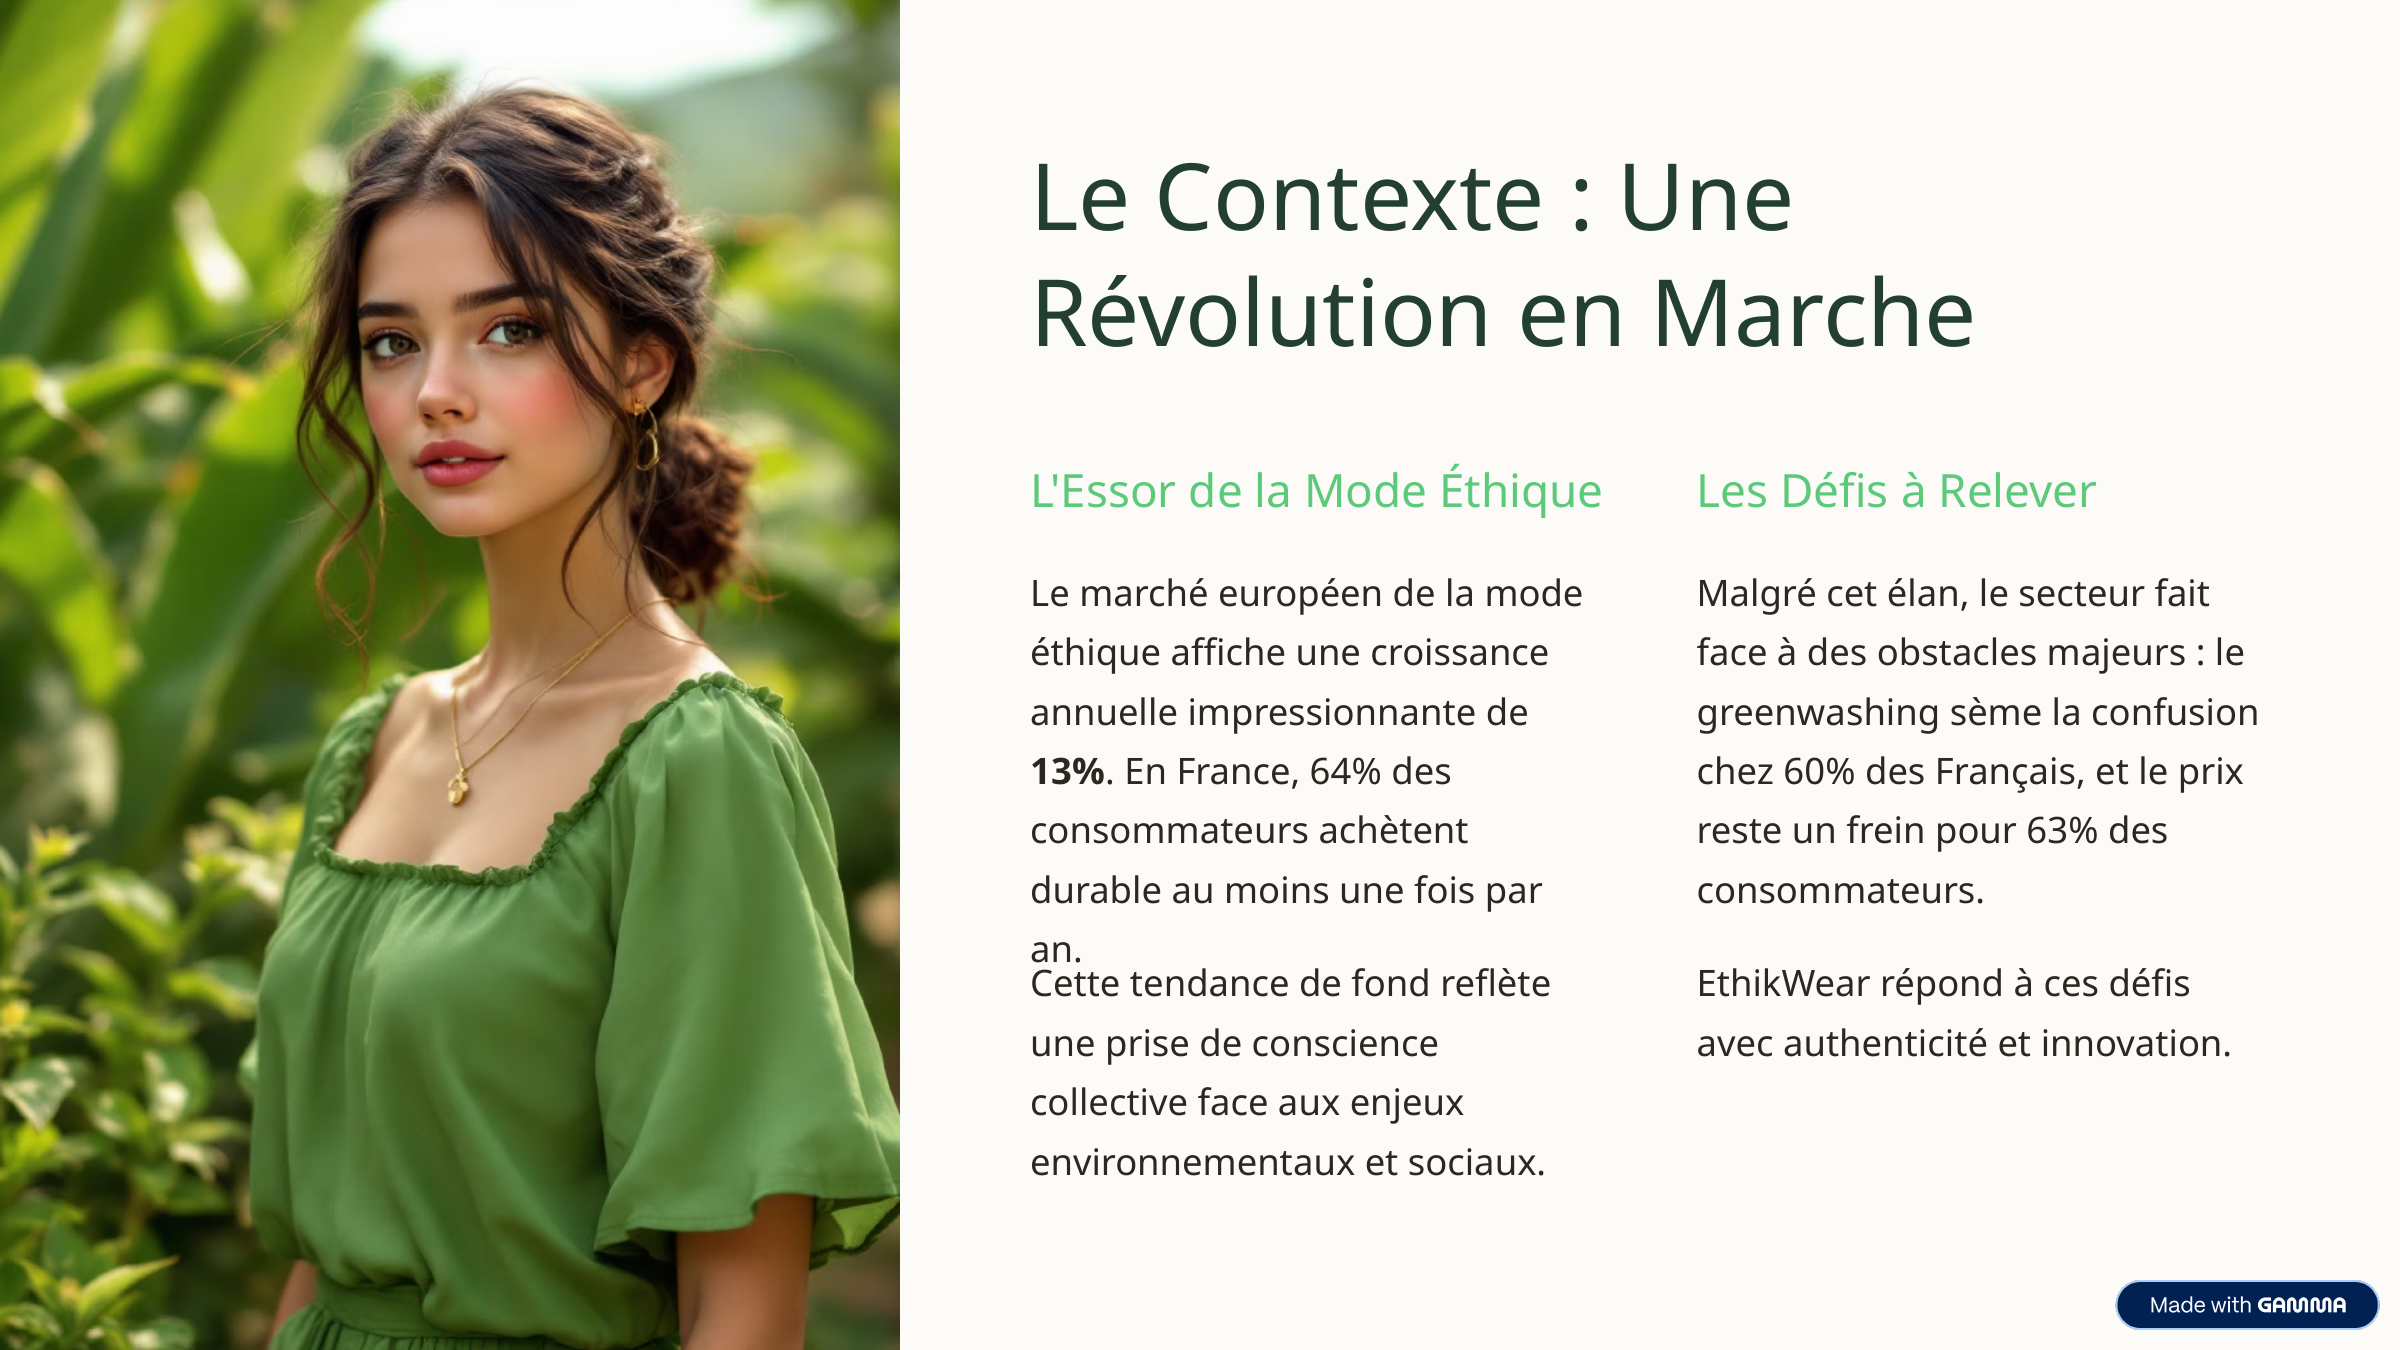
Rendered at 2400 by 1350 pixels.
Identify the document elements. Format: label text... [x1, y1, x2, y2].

text_box Les Défis à Relever [1696, 458, 2162, 517]
text_box Cette tendance de fond reflète une prise de conscience collective face aux enjeux environnementaux et sociaux. [1030, 944, 1605, 1183]
text_box Le Contexte : Une Révolution en Marche [1030, 133, 2270, 366]
text_box L'Essor de la Mode Éthique [1030, 458, 1582, 517]
text_box Malgré cet élan, le secteur fait face à des obstacles majeurs : le greenwashing sème la confusion chez 60% des Français, et le prix reste un frein pour 63% des consommateurs. [1696, 554, 2271, 912]
text_box Le marché européen de la mode éthique affiche une croissance annuelle impressionnante de 13%. En France, 64% des consommateurs achètent durable au moins une fois par an. [1030, 554, 1605, 912]
picture [2106, 1271, 2389, 1339]
text_box EthikWear répond à ces défis avec authenticité et innovation. [1696, 944, 2271, 1064]
picture [0, 0, 900, 1350]
